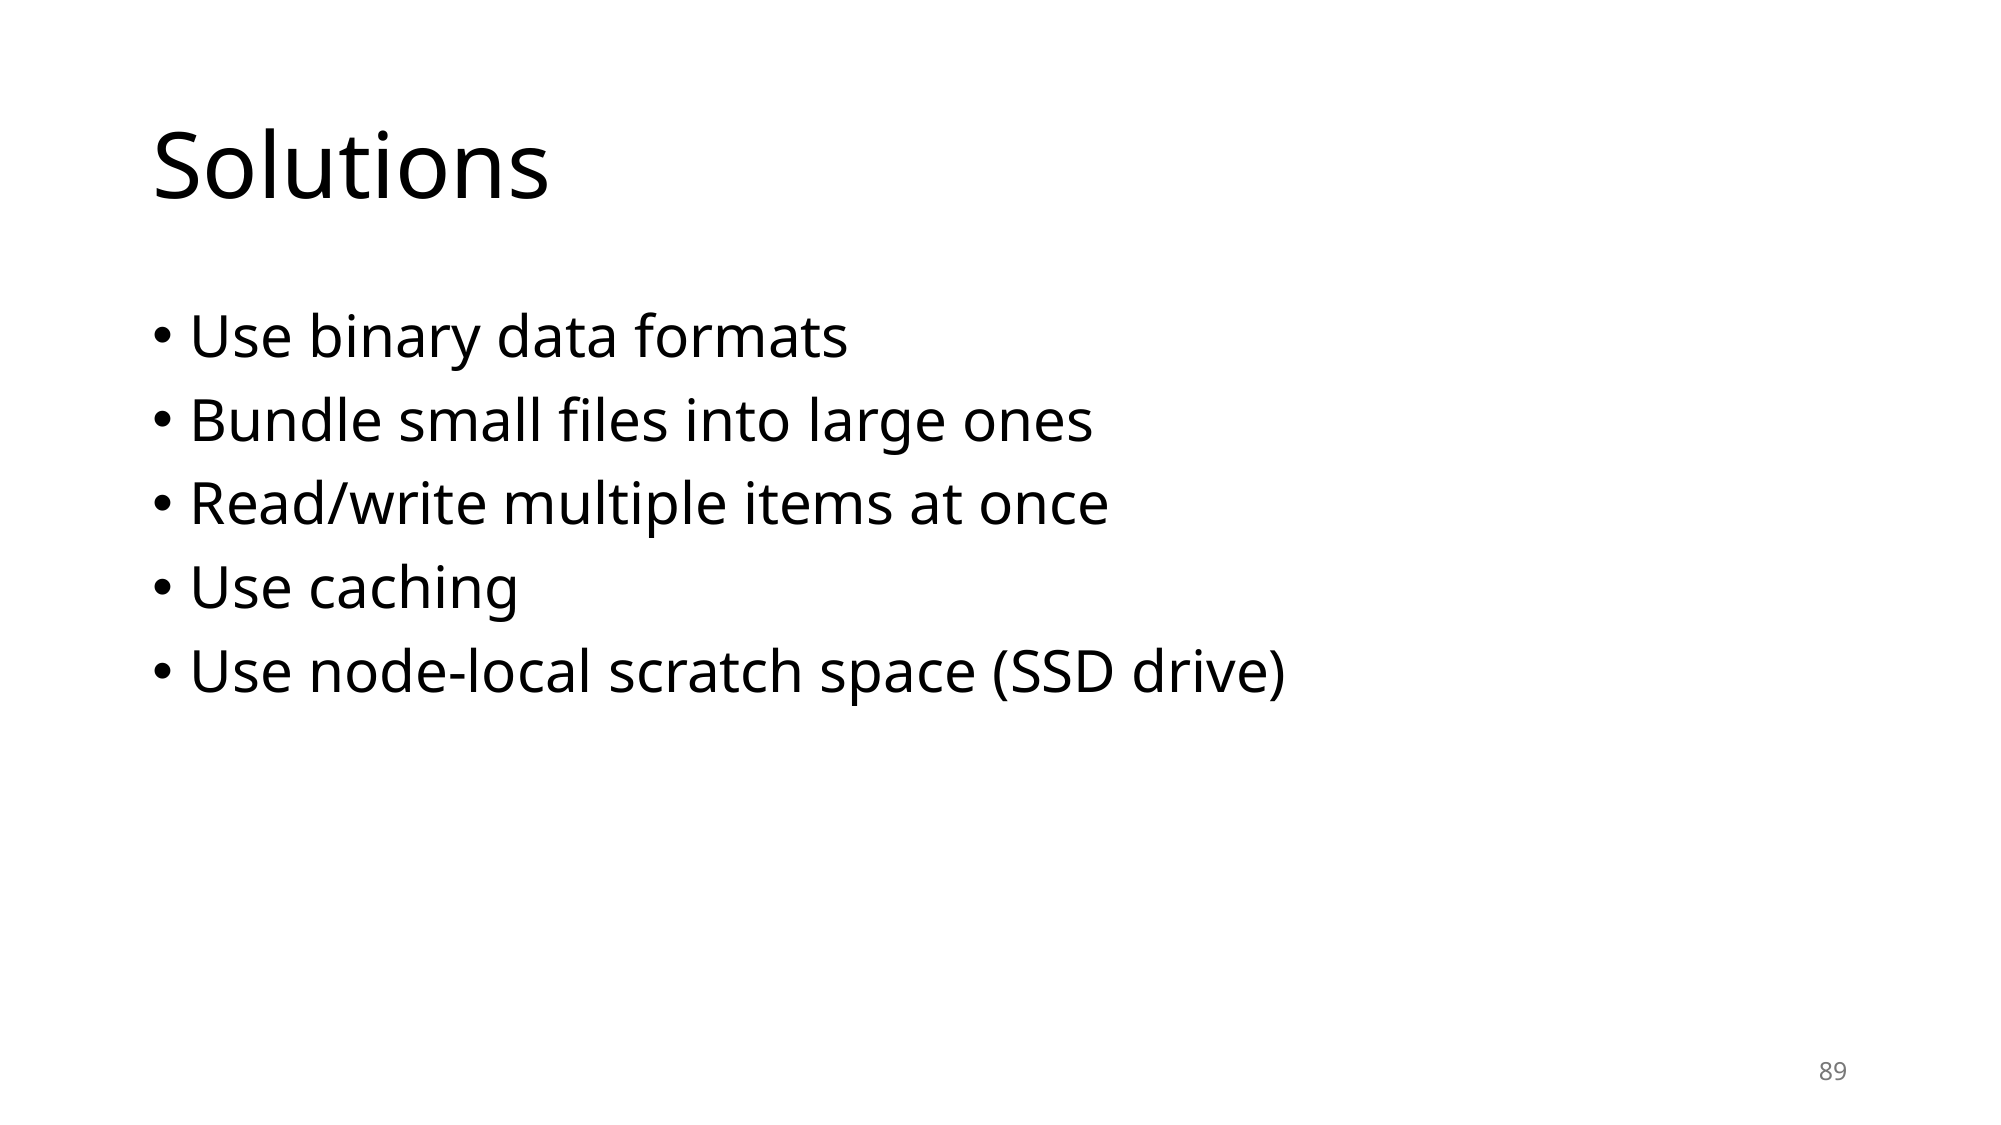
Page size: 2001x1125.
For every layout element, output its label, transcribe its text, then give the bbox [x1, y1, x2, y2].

list Use binary data formats Bundle small files into large ones Read/write multiple items at once Use caching Use node-local scratch space (SSD drive) [137, 299, 1863, 1014]
title Solutions [137, 59, 1863, 278]
slide_number 89 [1412, 1042, 1863, 1103]
